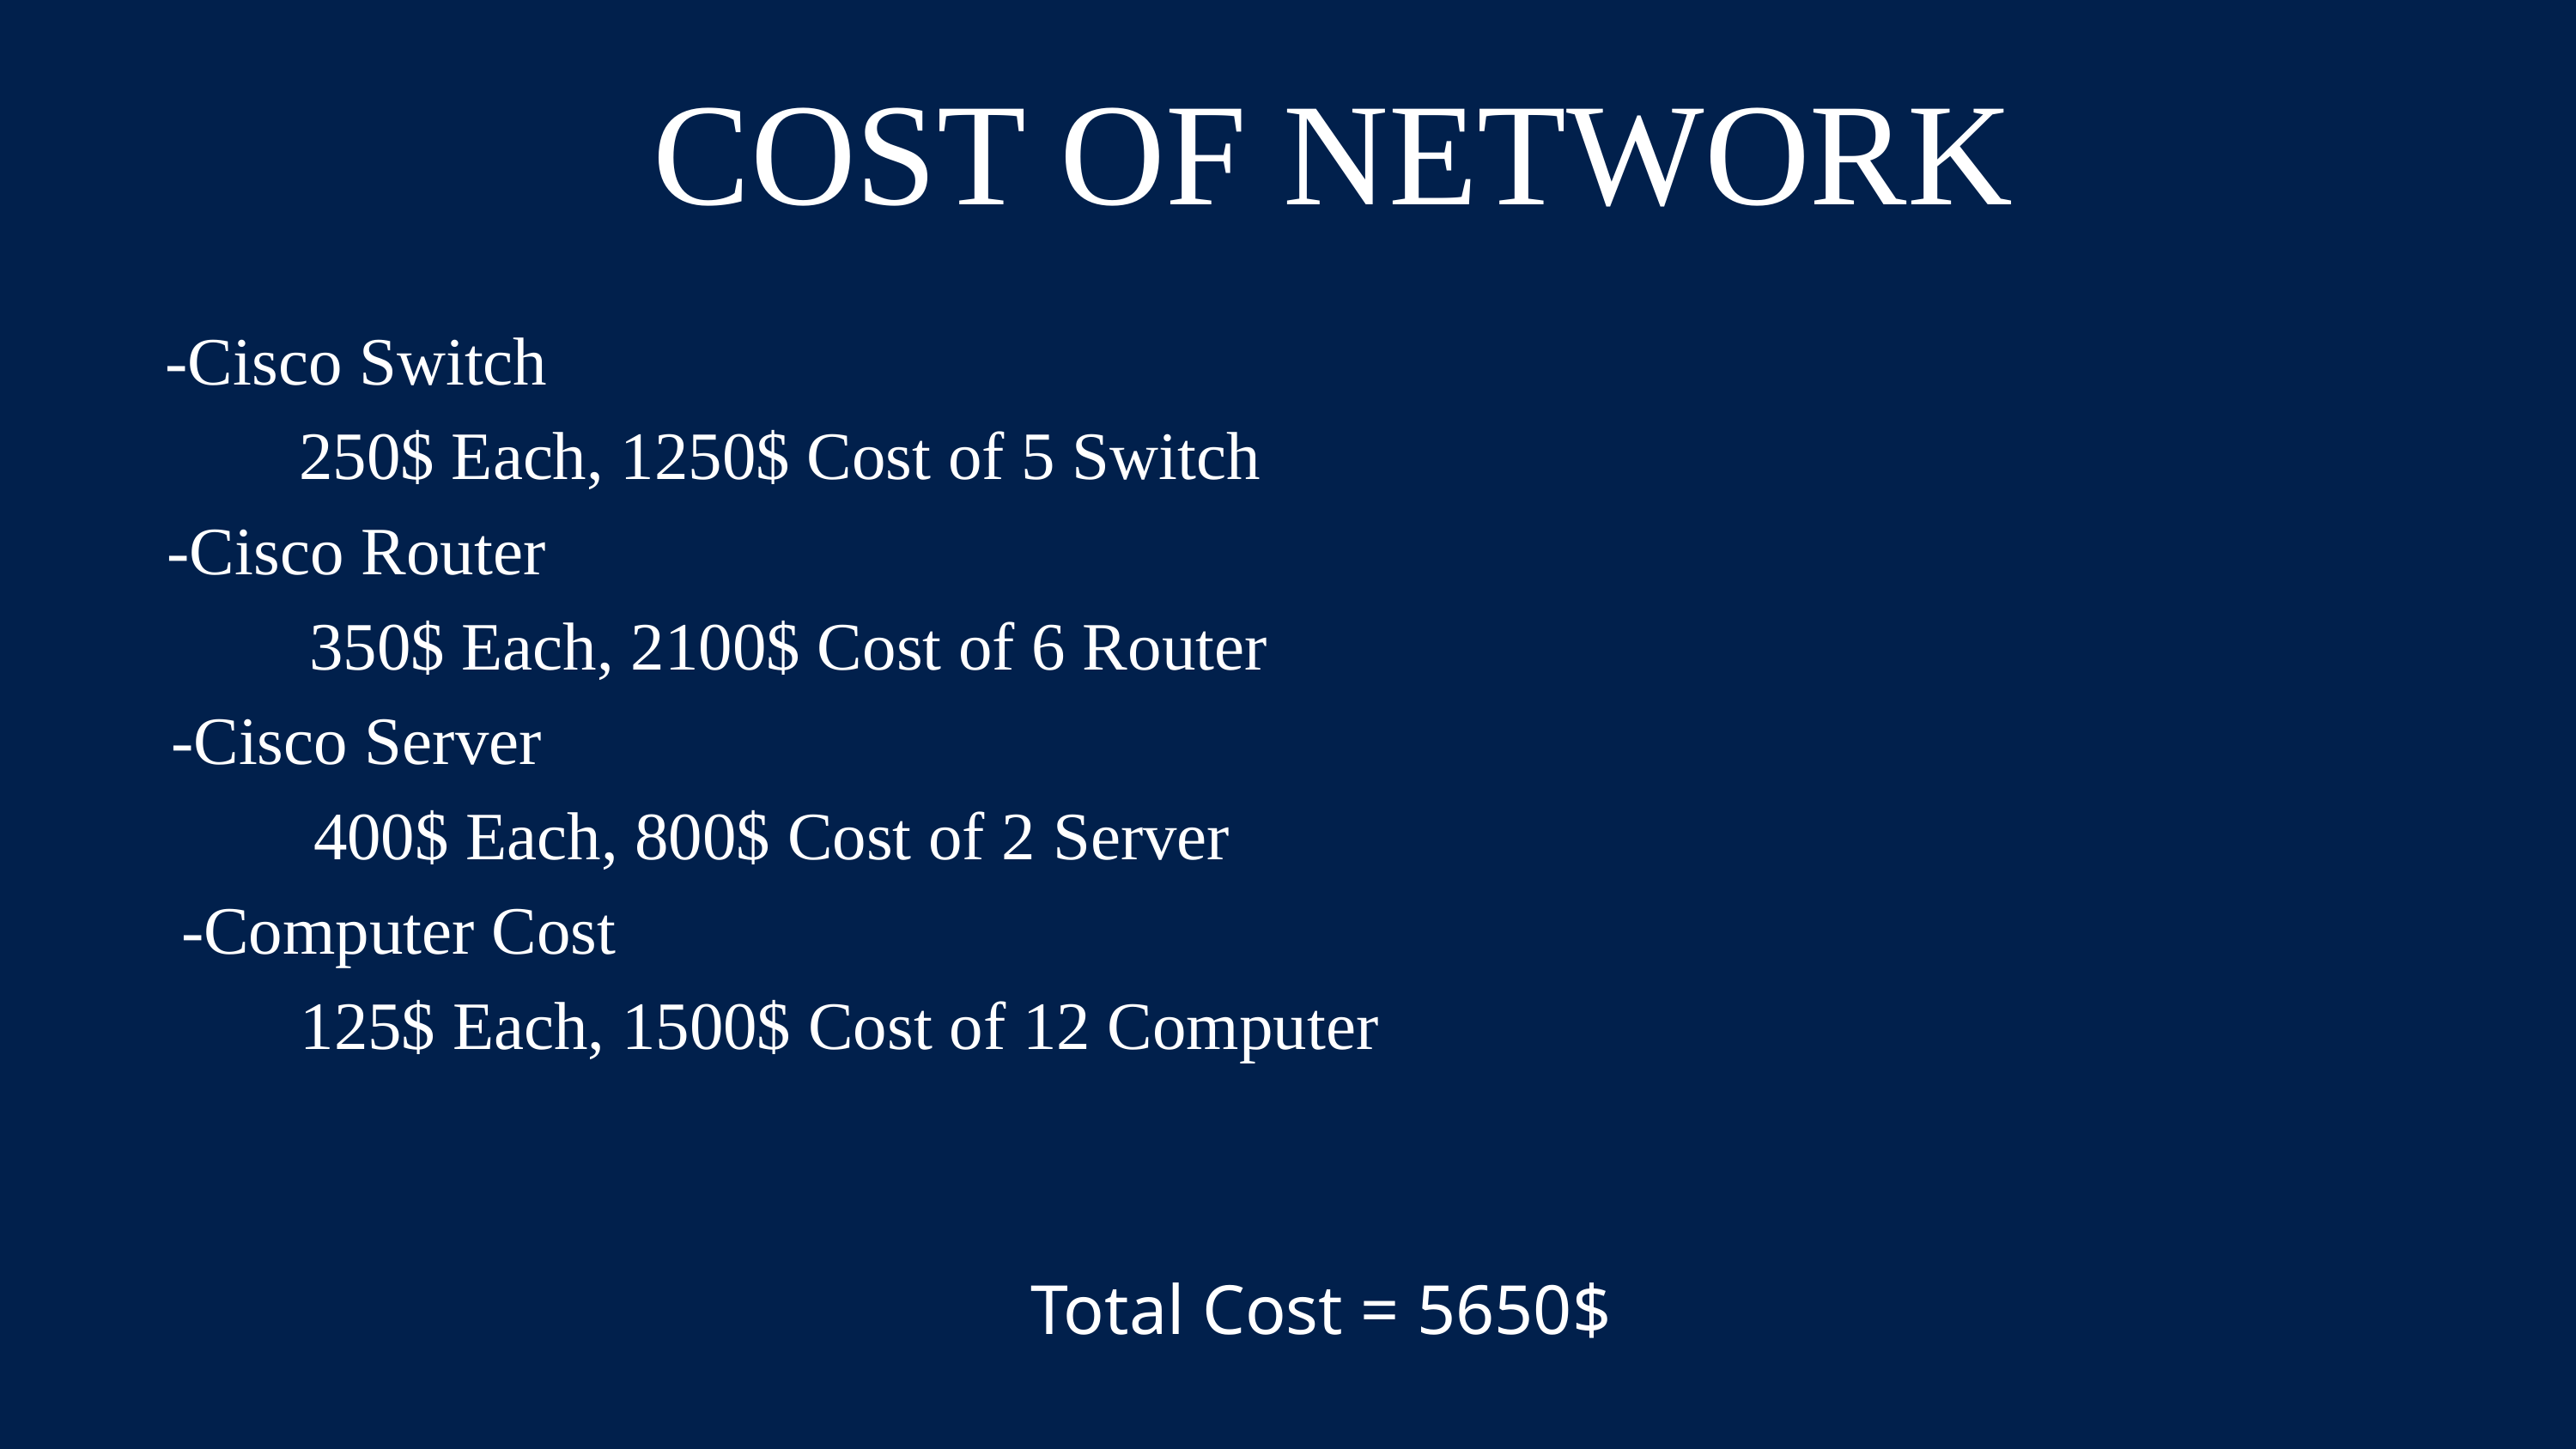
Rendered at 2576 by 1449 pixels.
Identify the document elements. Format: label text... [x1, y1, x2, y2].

text_box COST OF NETWORK [356, 29, 2310, 234]
text_box -Cisco Switch 250$ Each, 1250$ Cost of 5 Switch -Cisco Router 350$ Each, 2100$ Cost of 6 Router -Cisco Server 400$ Each, 800$ Cost of 2 Server -Computer Cost 125$ Each, 1500$ Cost of 12 Computer Total Cost = 5650$ [0, 303, 1618, 1443]
